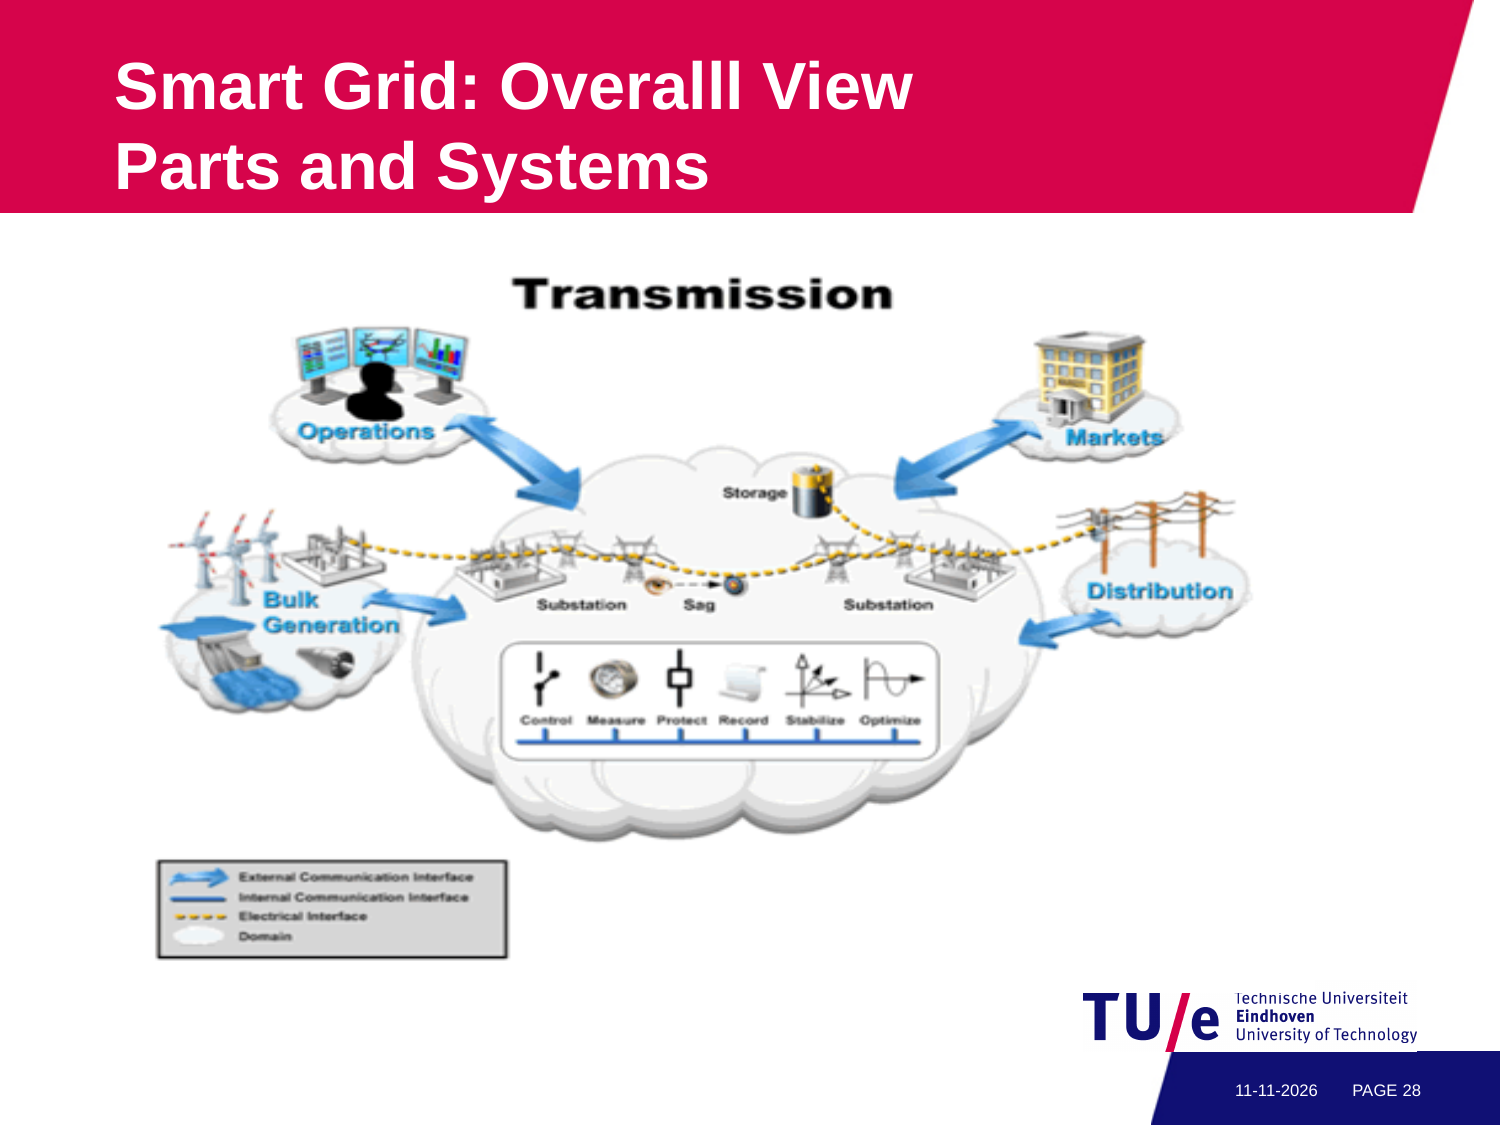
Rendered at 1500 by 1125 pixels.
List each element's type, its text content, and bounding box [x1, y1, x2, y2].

text_box Smart Grid: Overalll View Parts and Systems [100, 35, 1417, 187]
picture [84, 239, 1500, 1125]
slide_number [1234, 1073, 1342, 1106]
slide_number PAGE 27 [1352, 1073, 1453, 1106]
picture [0, 0, 1474, 213]
